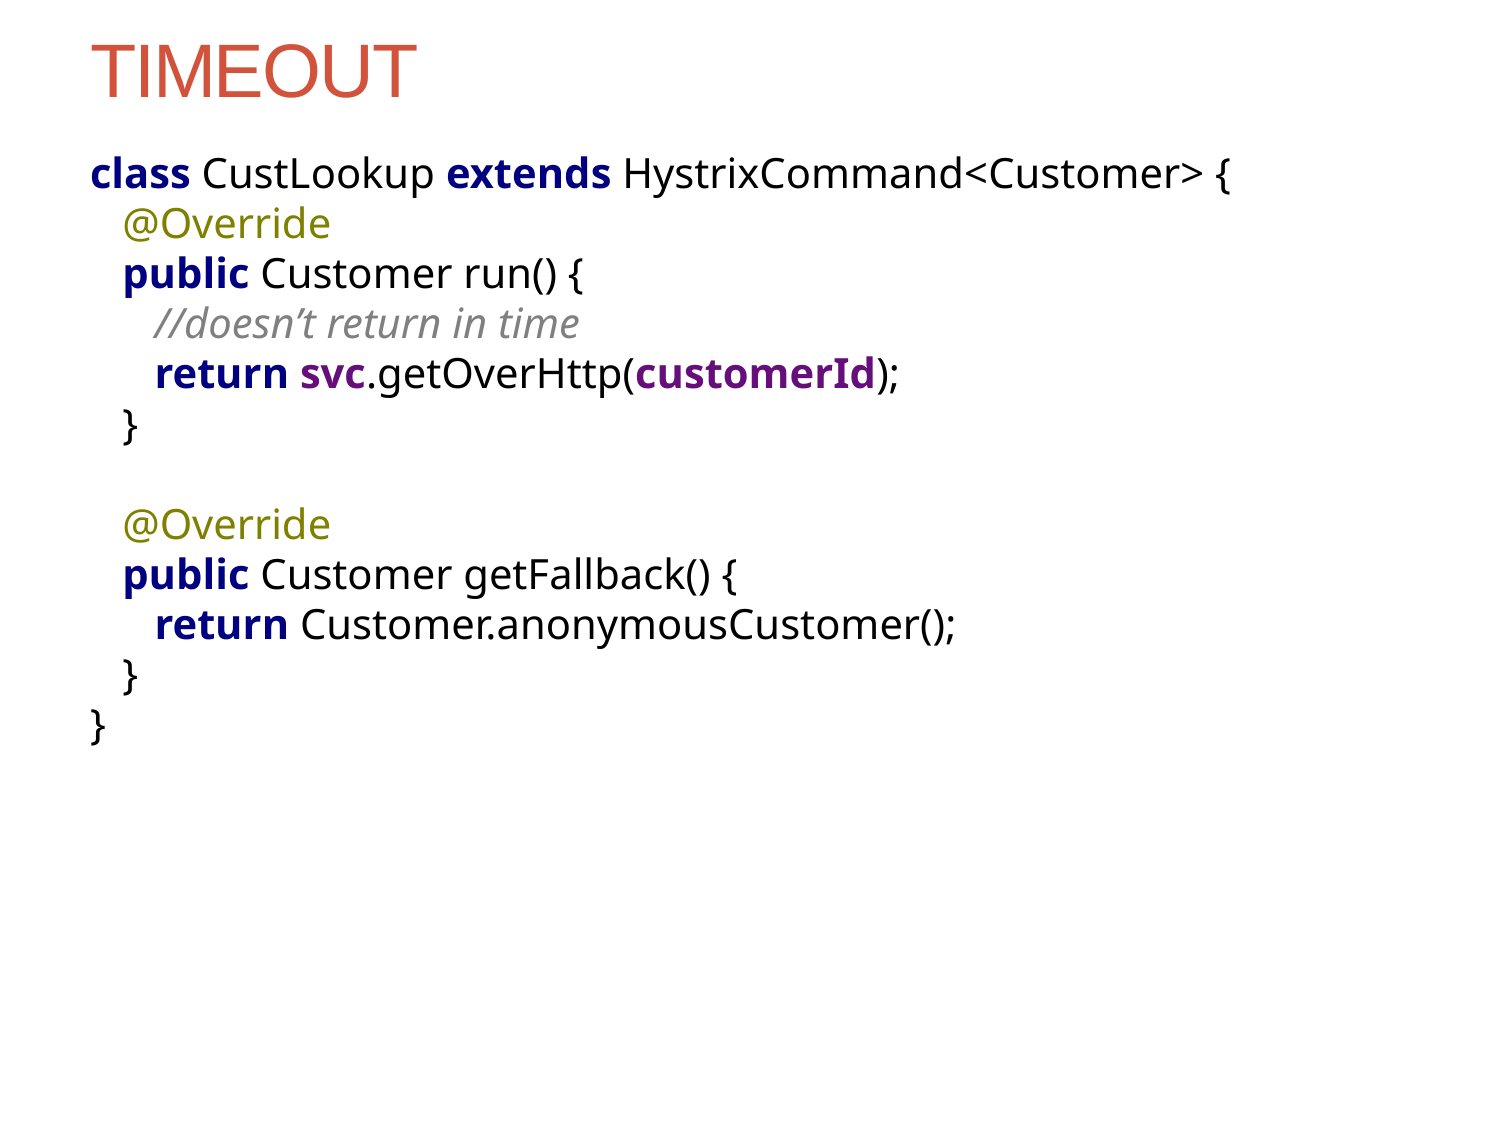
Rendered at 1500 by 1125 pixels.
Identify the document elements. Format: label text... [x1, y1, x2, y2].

title TIMEOUT [75, 14, 1425, 121]
list class CustLookup extends HystrixCommand<Customer> { @Override public Customer run() { //doesn’t return in time return svc.getOverHttp(customerId); } @Override public Customer getFallback() { return Customer.anonymousCustomer(); } } [75, 139, 1425, 1063]
